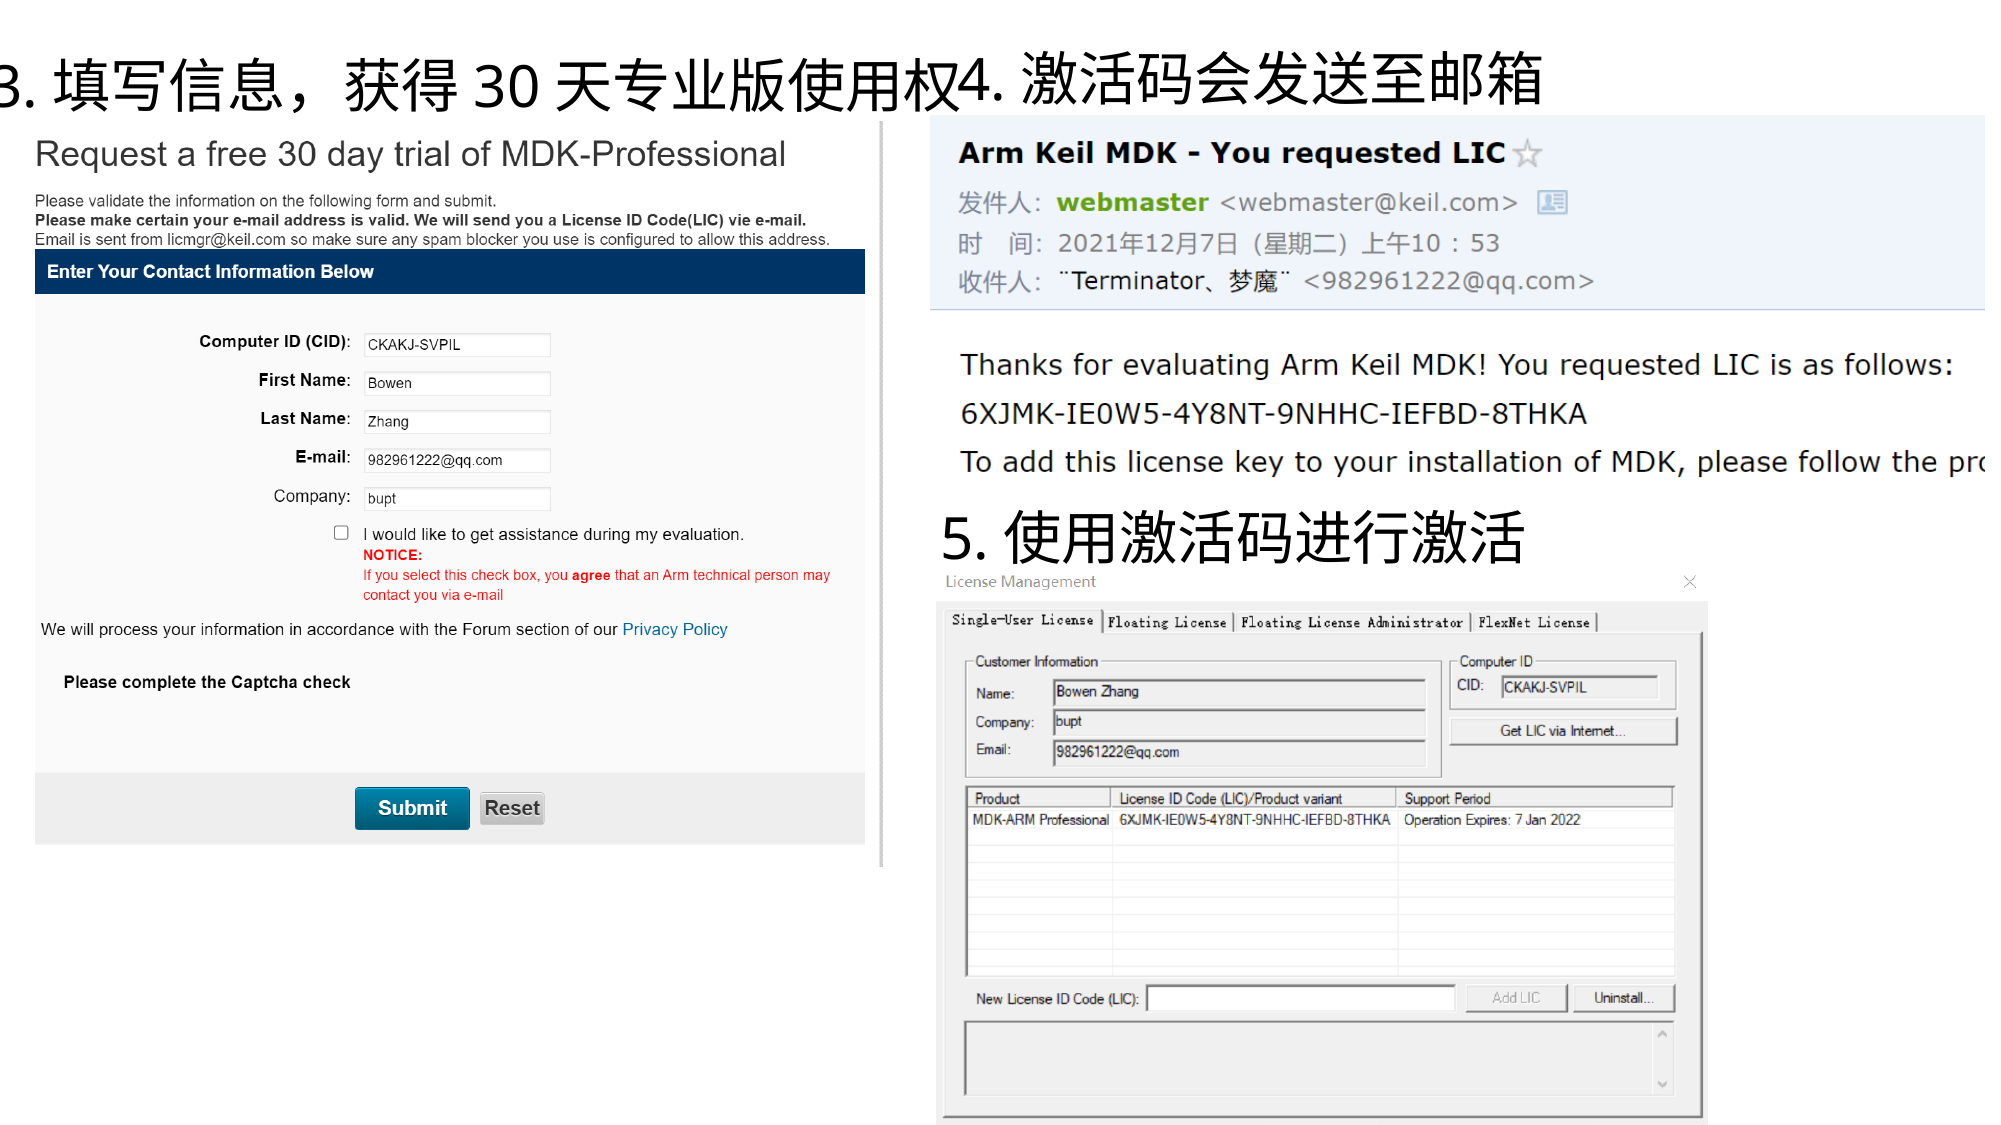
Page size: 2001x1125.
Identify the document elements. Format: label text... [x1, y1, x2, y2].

picture [926, 115, 1985, 522]
picture [22, 121, 883, 867]
text_box 3.填写信息，获得30天专业版使用权 [0, 41, 942, 127]
text_box 5.使用激活码进行激活 [925, 493, 1543, 579]
text_box 4.激活码会发送至邮箱 [942, 34, 1559, 115]
picture [936, 571, 1708, 1125]
